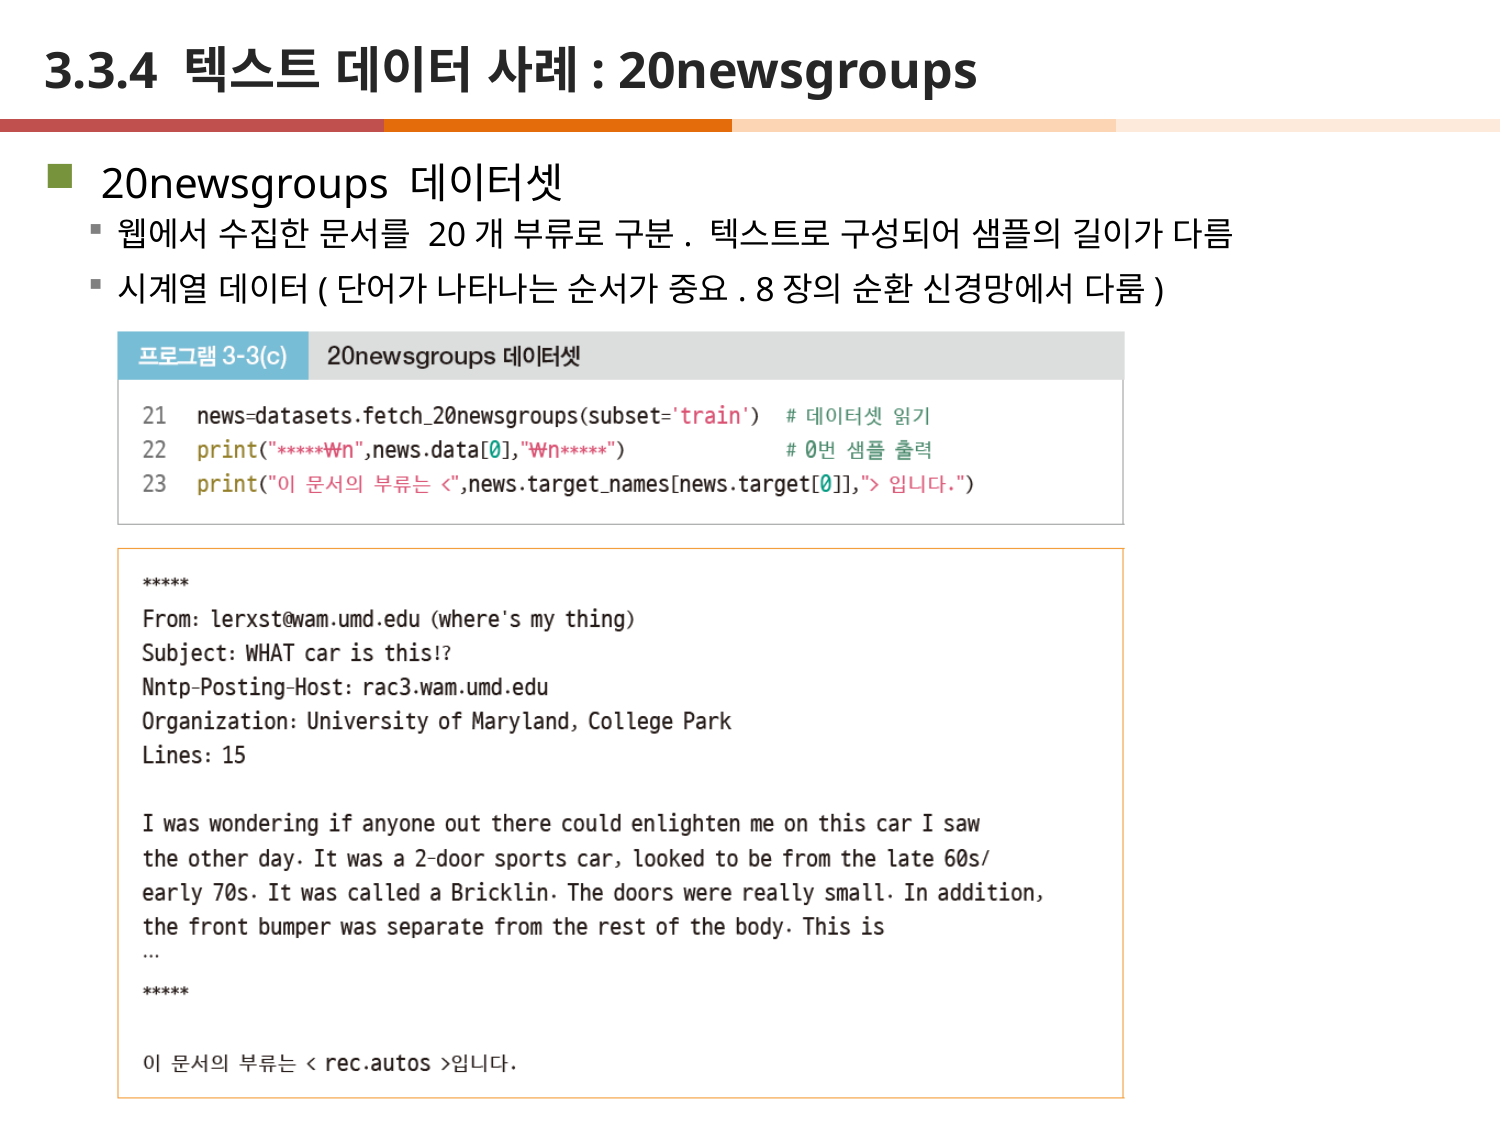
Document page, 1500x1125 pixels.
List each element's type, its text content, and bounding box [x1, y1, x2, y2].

title 3.3.4 텍스트 데이터 사례: 20newsgroups [29, 23, 1471, 114]
picture [111, 325, 1129, 1104]
list 20newsgroups 데이터셋 웹에서 수집한 문서를 20개 부류로 구분. 텍스트로 구성되어 샘플의 길이가 다름 시계열 데이터(단어가 나타나는 순서가 중요. 8장의 순환 신경망에서 다룸) [29, 148, 1471, 1083]
